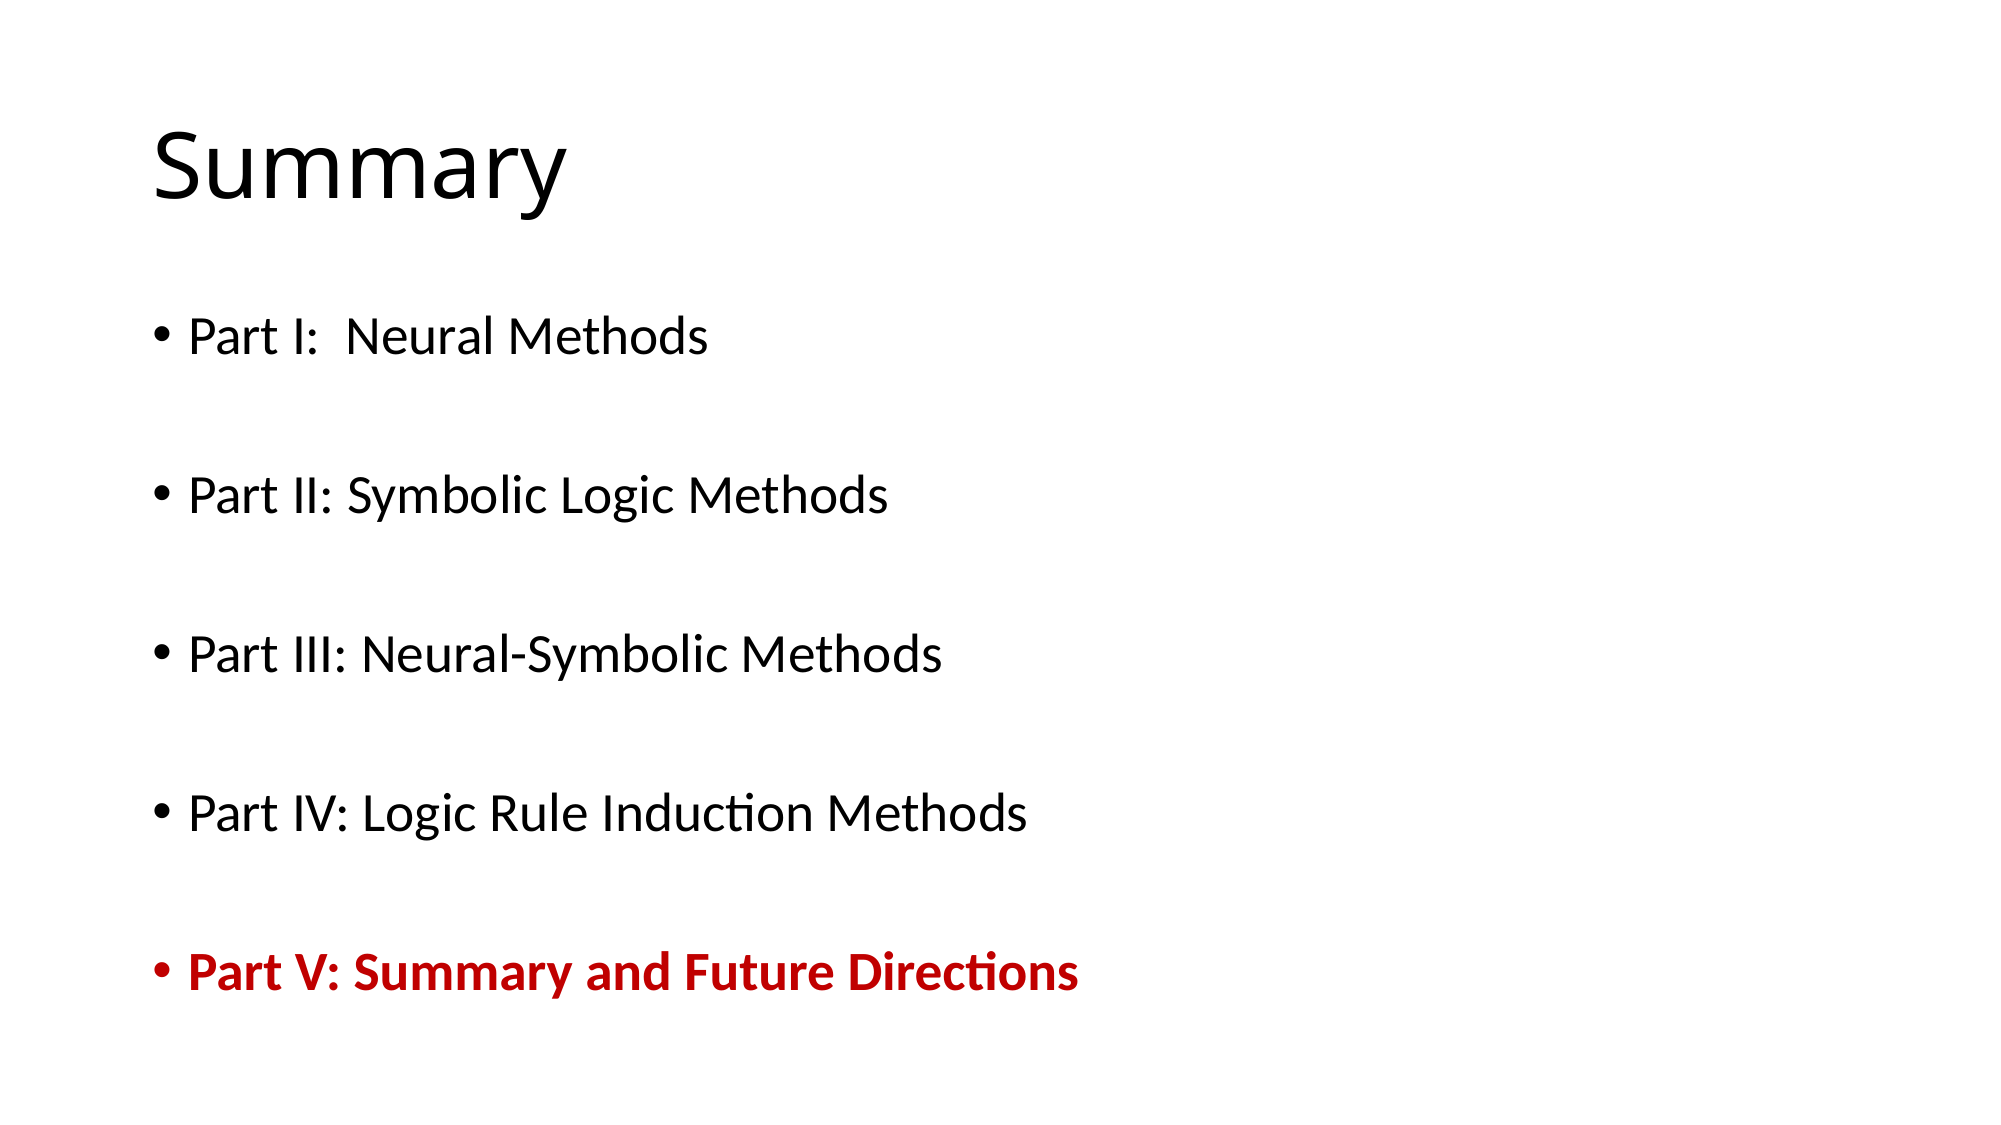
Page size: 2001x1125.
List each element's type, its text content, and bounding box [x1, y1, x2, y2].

title Summary [137, 59, 1863, 278]
list Part I: Neural Methods Part II: Symbolic Logic Methods Part III: Neural-Symbolic Methods Part IV: Logic Rule Induction Methods Part V: Summary and Future Directions [137, 299, 1863, 1014]
